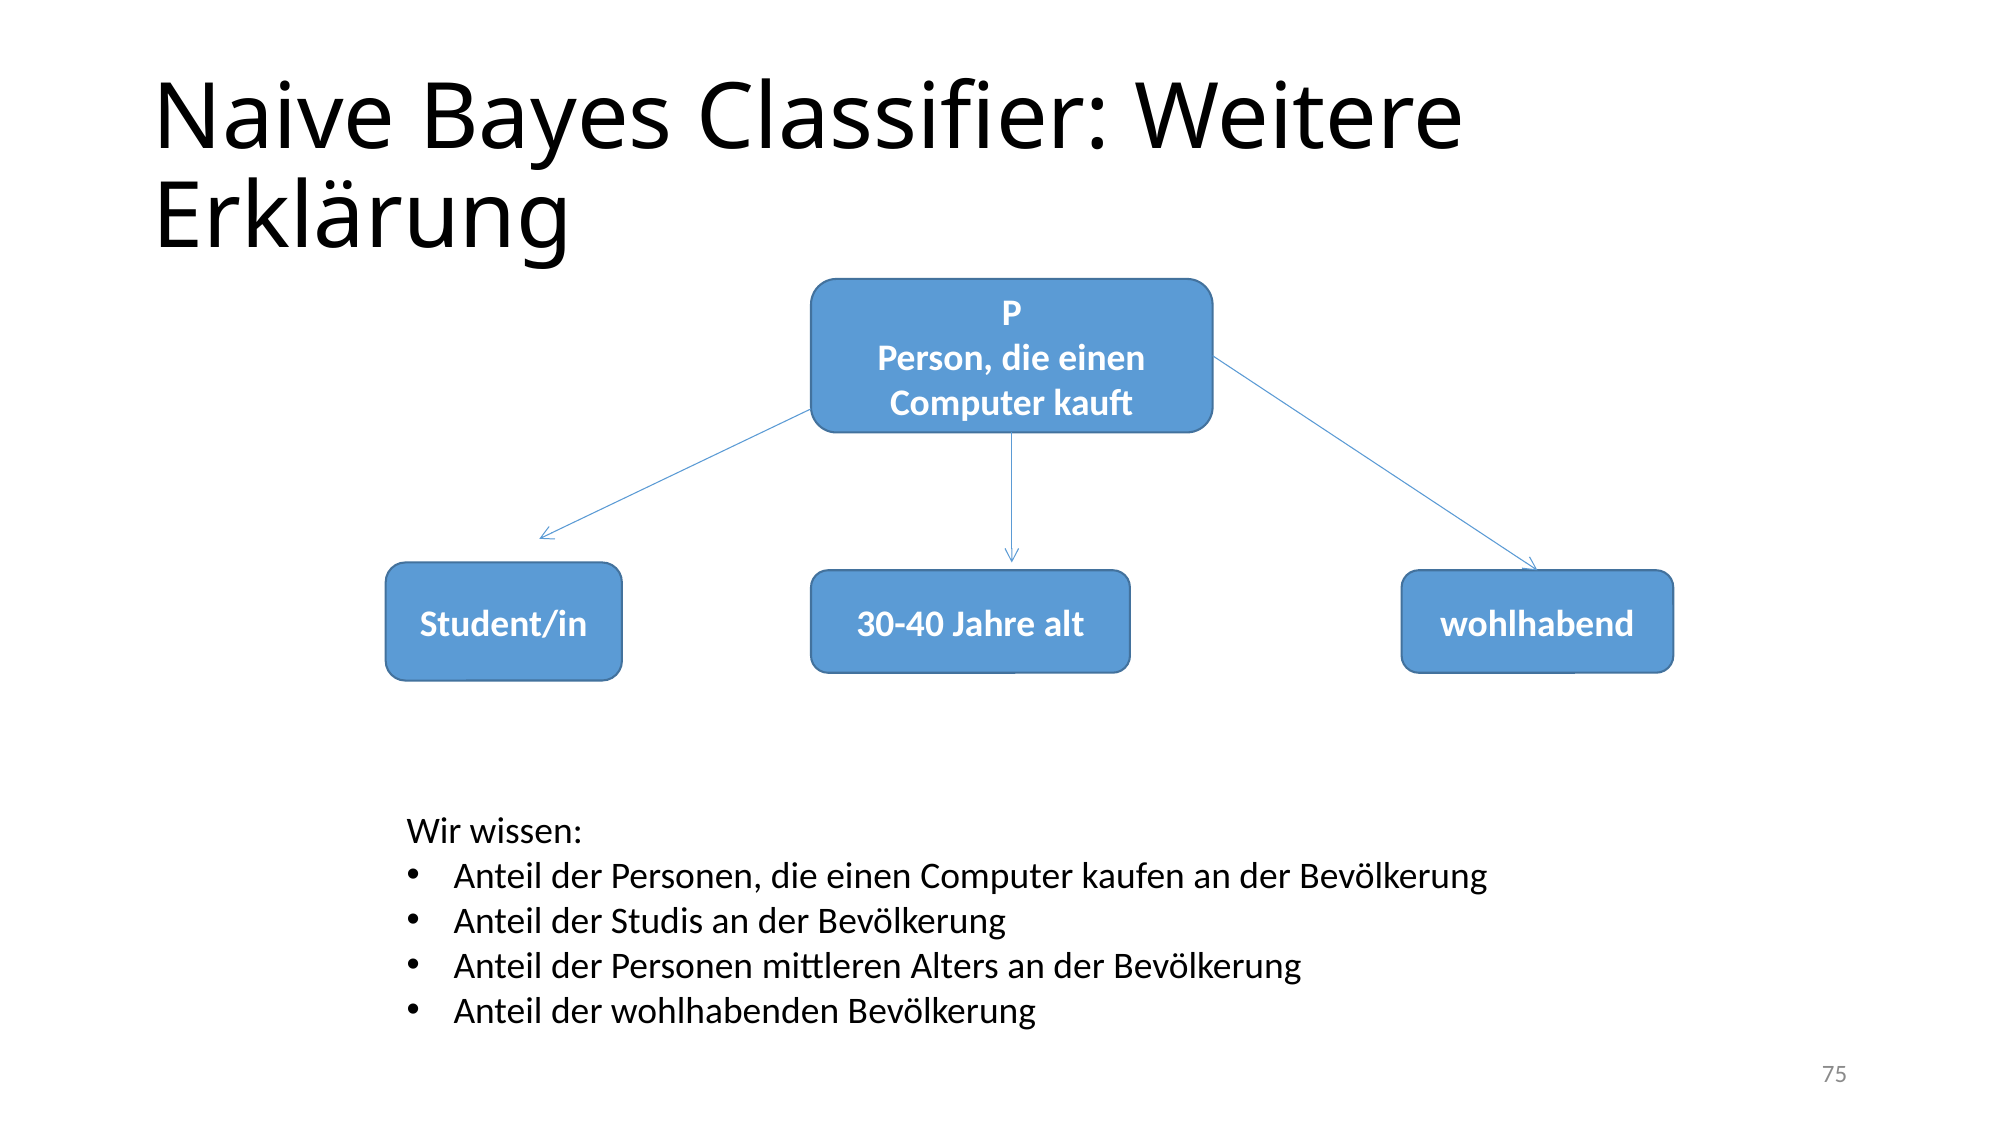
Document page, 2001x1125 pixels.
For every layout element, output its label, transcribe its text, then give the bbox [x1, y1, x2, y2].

text_box wohlhabend [1400, 569, 1675, 674]
title Naive Bayes Classifier: Weitere Erklärung [137, 59, 1863, 278]
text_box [1212, 355, 1538, 571]
text_box 30-40 Jahre alt [809, 569, 1131, 674]
text_box P Person, die einen Computer kauft [809, 277, 1214, 434]
text_box Student/in [384, 561, 623, 682]
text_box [539, 408, 811, 539]
slide_number 75 [1412, 1042, 1863, 1103]
text_box Wir wissen: Anteil der Personen, die einen Computer kaufen an der Bevölkerung Anteil der Studis an der Bevölkerung Anteil der Personen mittleren Alters an der Bevölkerung Anteil der wohlhabenden Bevölkerung [391, 798, 1504, 1039]
